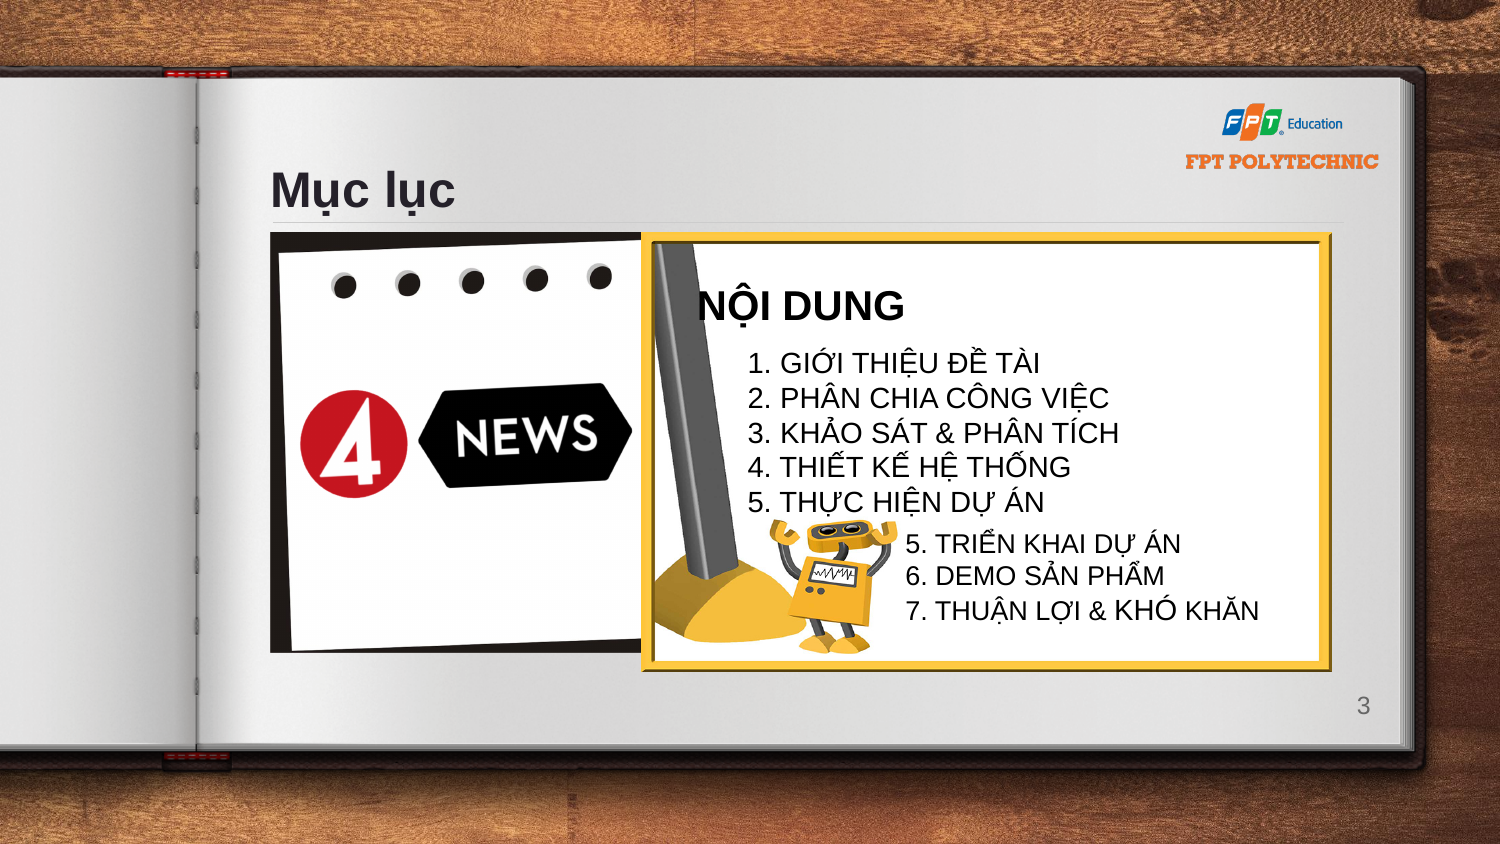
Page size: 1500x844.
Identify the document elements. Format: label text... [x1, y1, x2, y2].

picture [0, 0, 1500, 844]
title Mục lục [255, 117, 1341, 233]
slide_number 3 [1295, 672, 1386, 737]
